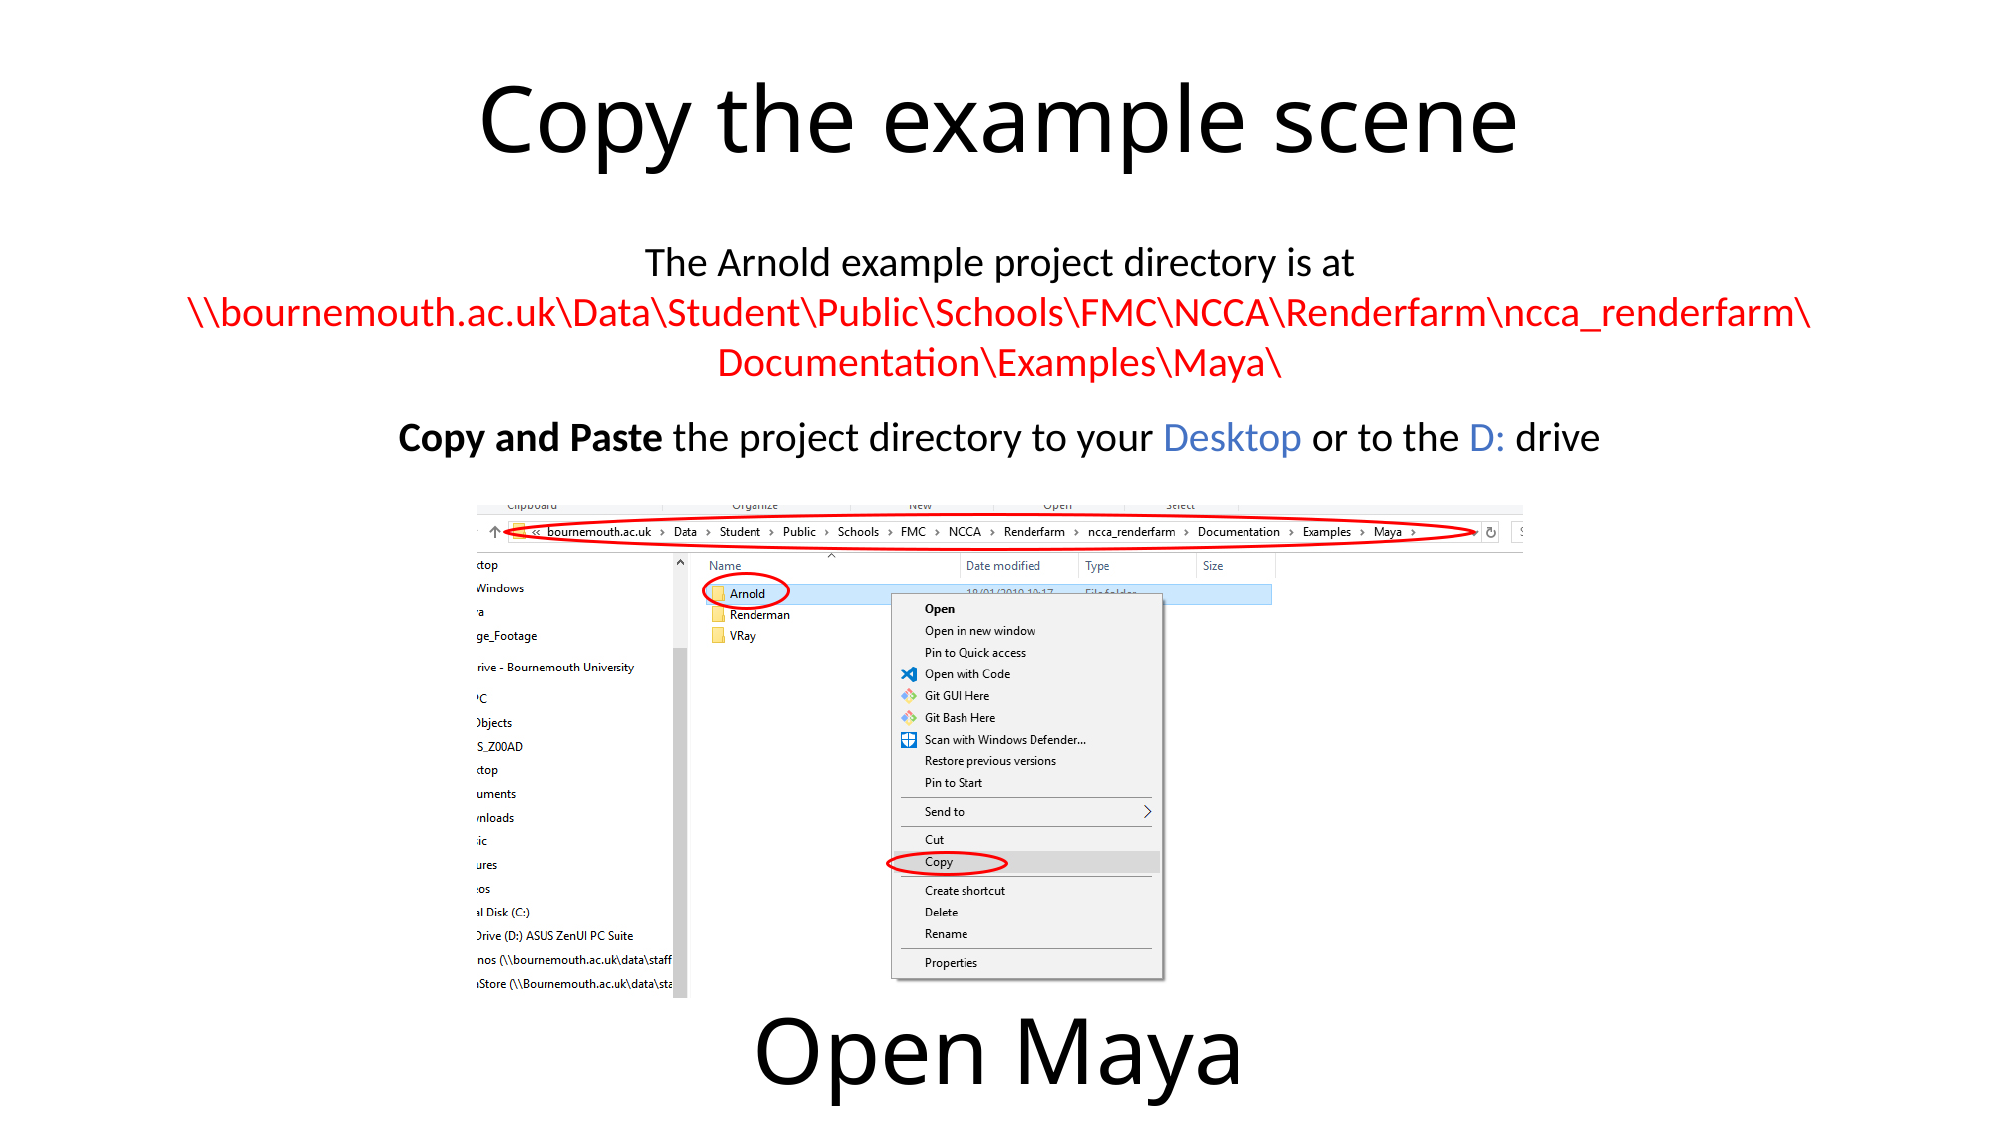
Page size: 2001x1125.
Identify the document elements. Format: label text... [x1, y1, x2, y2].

text_box The Arnold example project directory is at \\bournemouth.ac.uk\Data\Student\Public\Schools\FMC\NCCA\Renderfarm\ncca_renderfarm\Documentation\Examples\Maya\ Copy and Paste the project directory to your Desktop or to the D: drive [149, 202, 1851, 468]
picture [477, 505, 1523, 998]
text_box Open Maya [2, 975, 1997, 1121]
title Copy the example scene [0, 0, 2000, 232]
